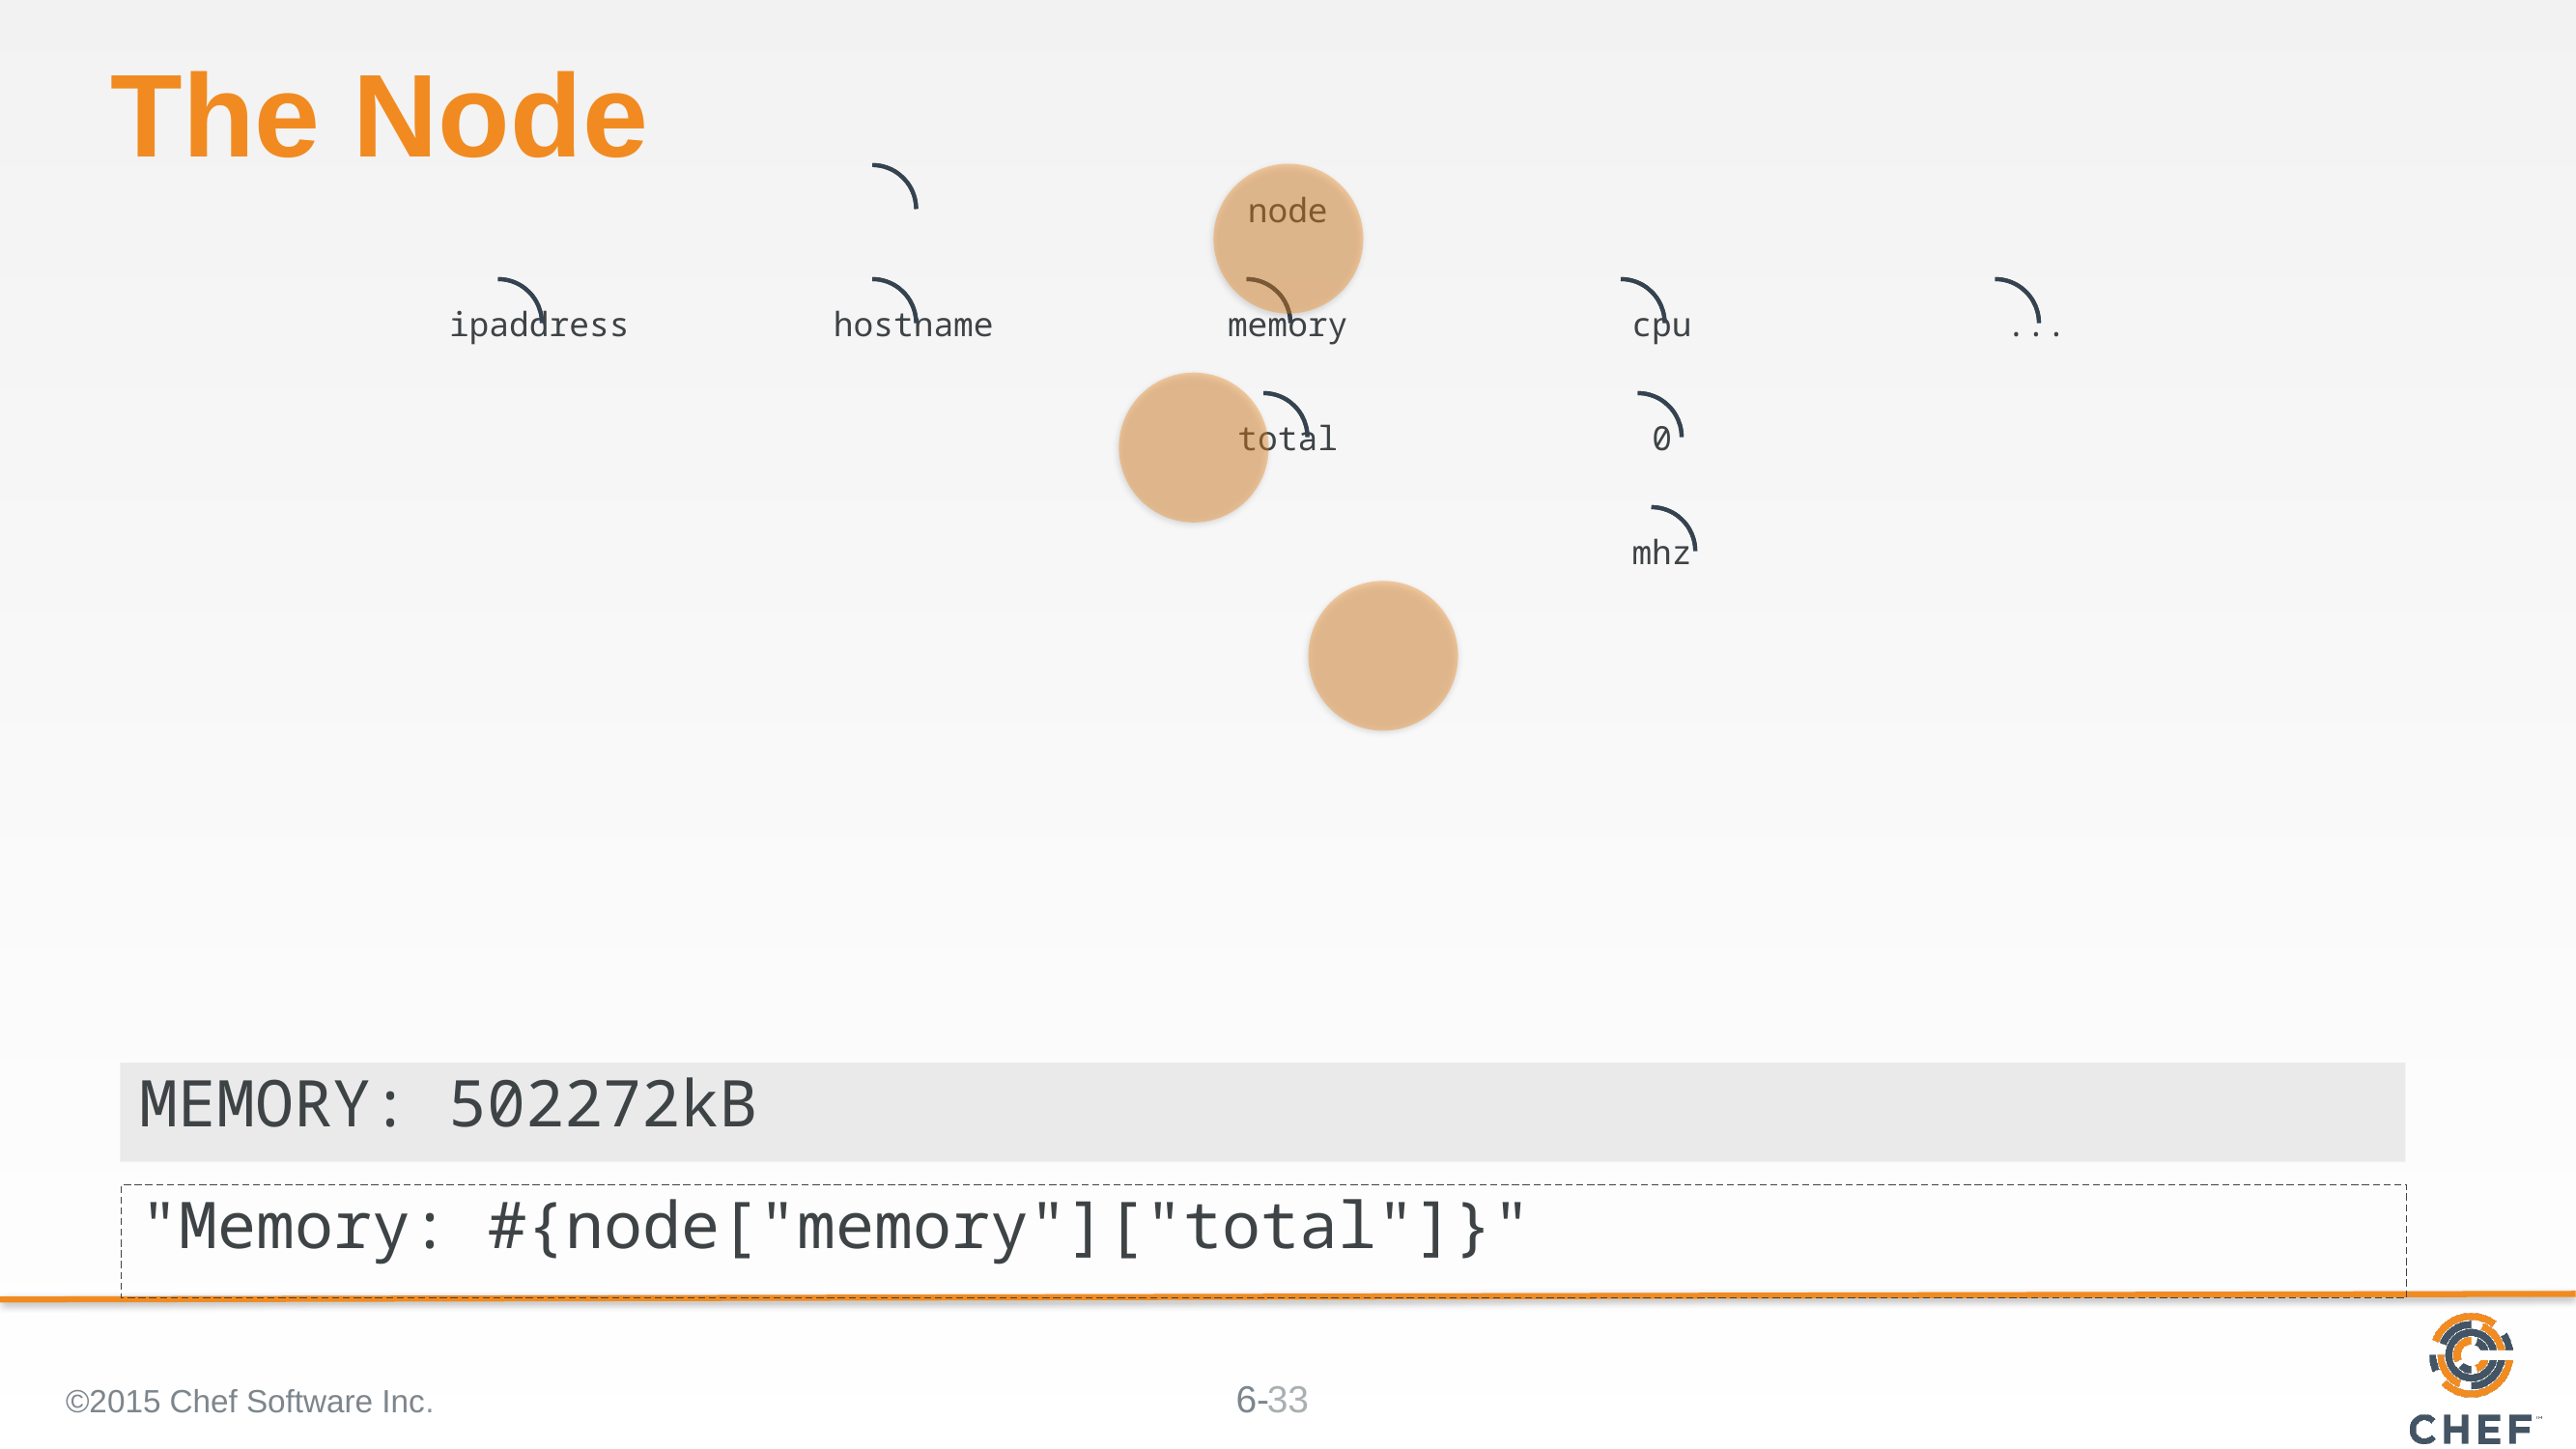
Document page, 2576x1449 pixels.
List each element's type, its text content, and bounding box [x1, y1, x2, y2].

text_box MEMORY: 502272kB [120, 1063, 2406, 1162]
slide_number 33 [998, 1359, 1578, 1437]
footer ©2015 Chef Software Inc. [51, 1359, 952, 1440]
text_box The Node [96, 48, 2463, 180]
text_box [139, 164, 2437, 938]
list "Memory: #{node["memory"]["total"]}" [121, 1184, 2407, 1298]
picture [2399, 1297, 2550, 1449]
